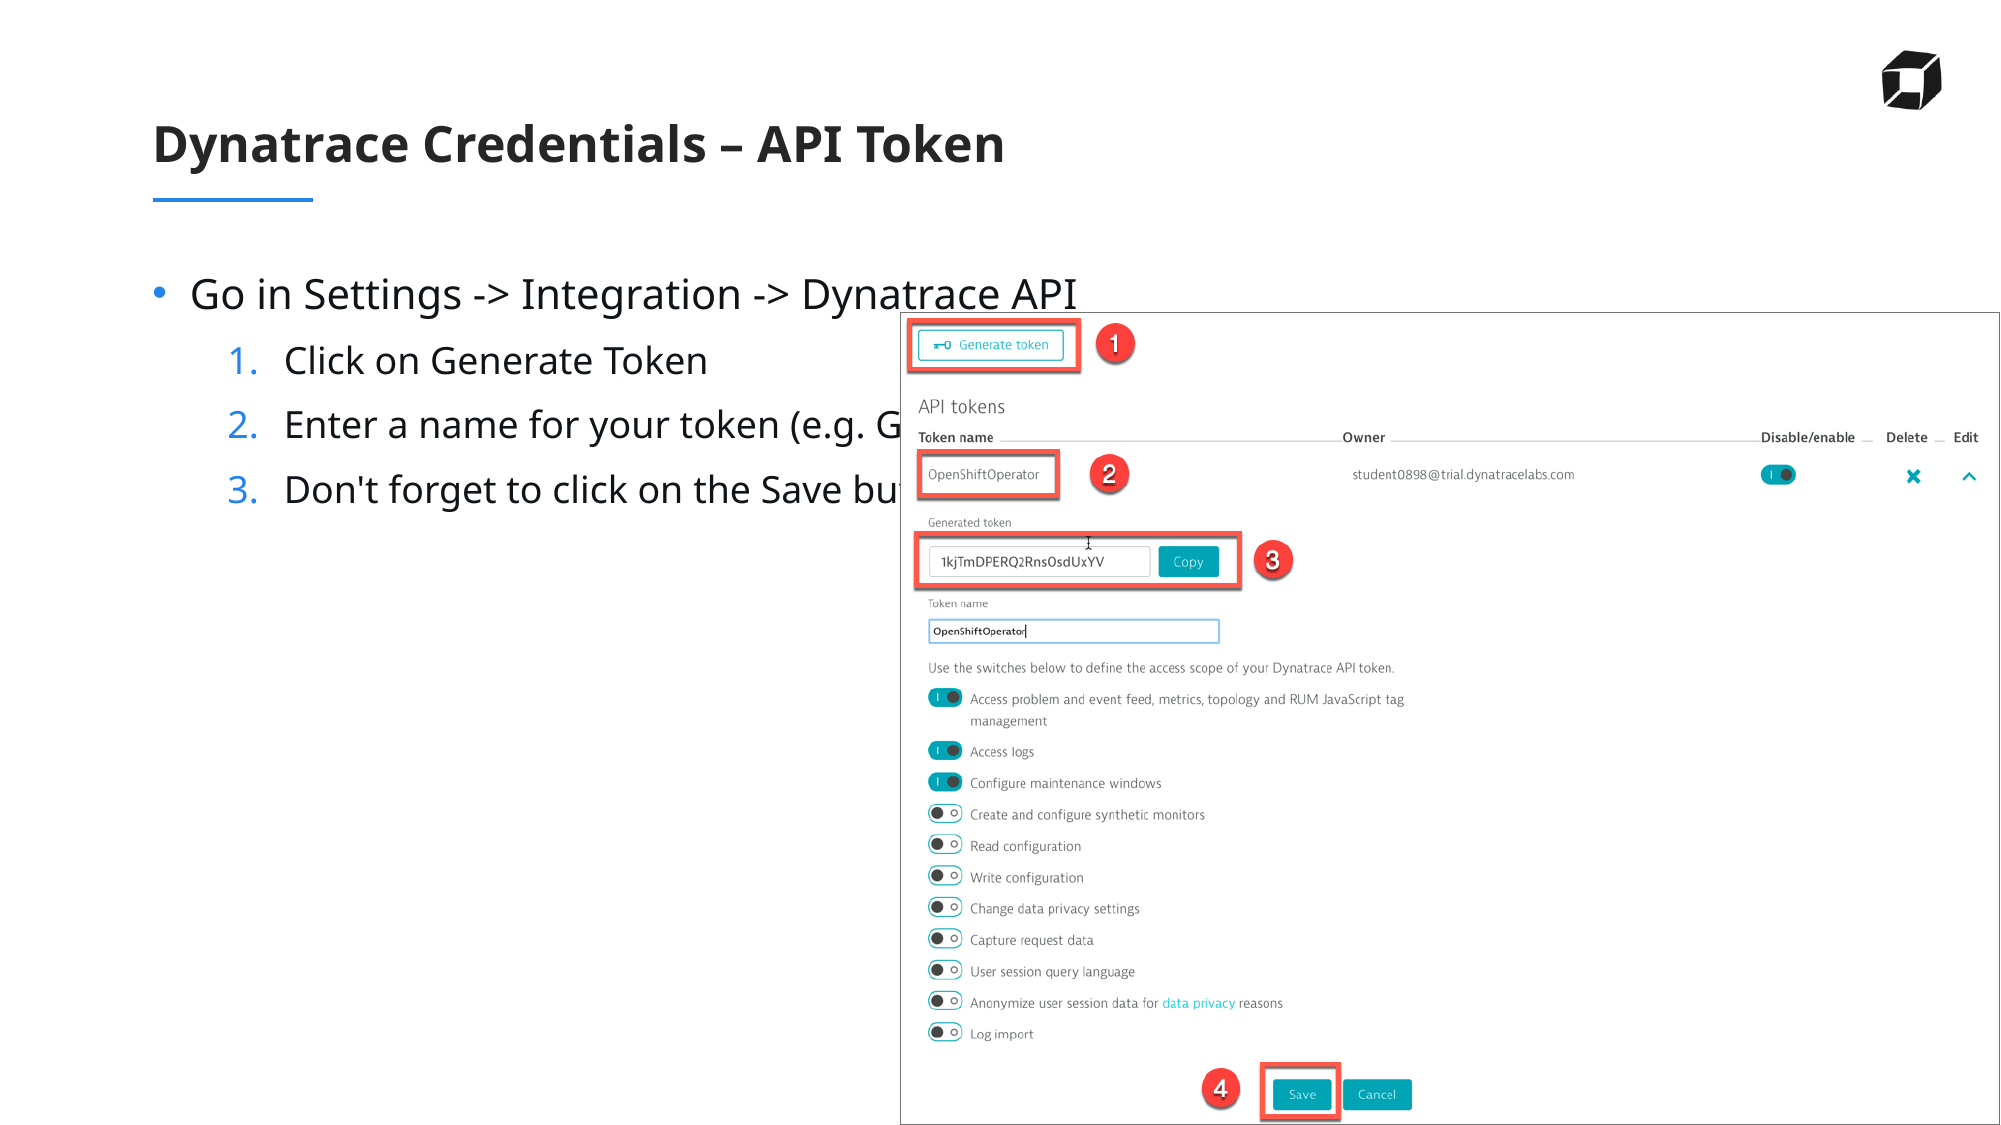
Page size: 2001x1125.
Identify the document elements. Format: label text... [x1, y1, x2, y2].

title Dynatrace Credentials – API Token [137, 59, 1863, 181]
list Go in Settings -> Integration -> Dynatrace API Click on Generate Token Enter a name for your token (e.g. GKE) Don't forget to click on the Save button [137, 249, 1863, 1014]
picture [1881, 50, 1942, 110]
picture [900, 312, 2000, 1125]
